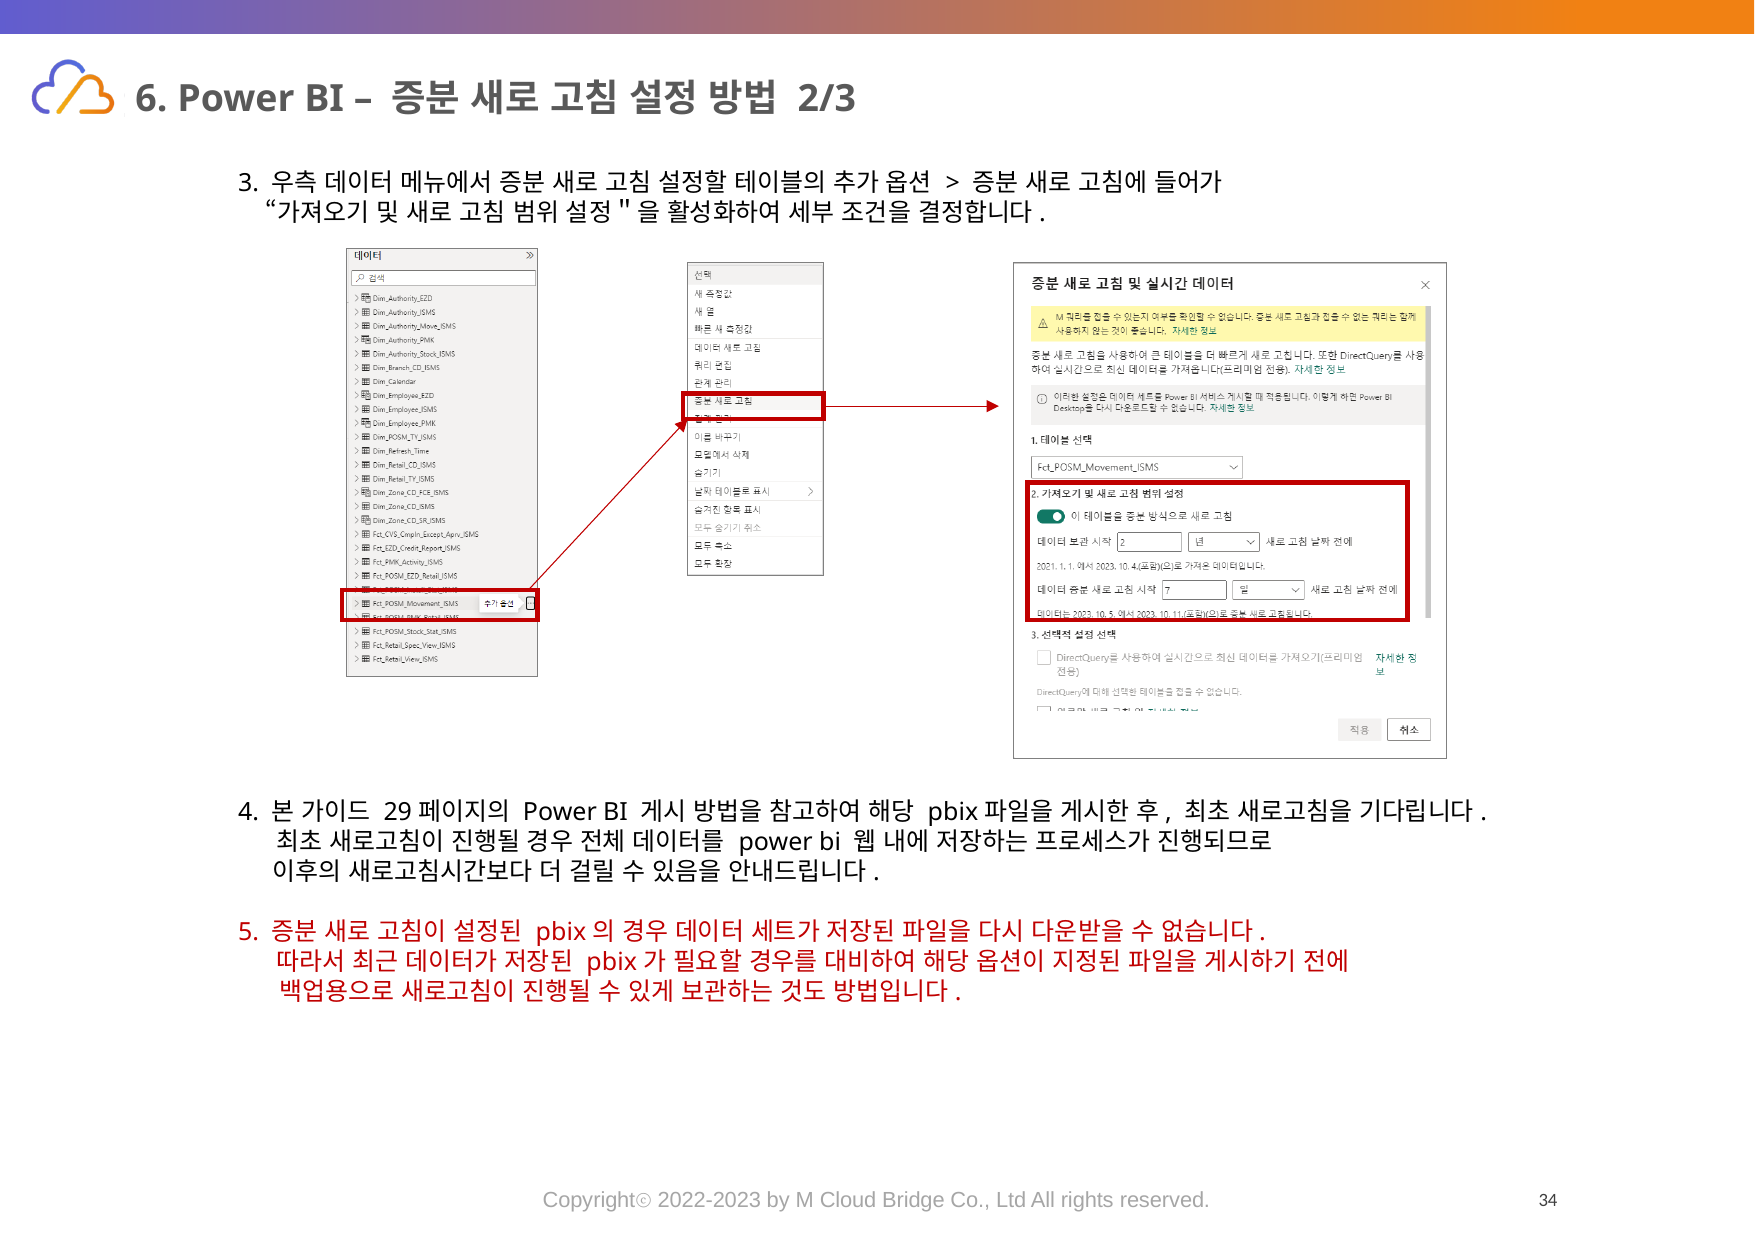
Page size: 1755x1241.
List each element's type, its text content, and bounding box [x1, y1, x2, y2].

picture [26, 48, 125, 117]
picture [346, 248, 538, 677]
title 6. Power BI – 증분 새로 고침 설정 방법 2/3 [120, 66, 1077, 134]
text_box 3. 우측 데이터 메뉴에서 증분 새로 고침 설정할 테이블의 추가 옵션 > 증분 새로 고침에 들어가 “가져오기 및 새로 고침 범위 설정＂을 활성화하여 세부 조건을 결정합니다. 4. 본 가이드 29페이지의 Power BI 게시 방법을 참고하여 해당 pbix파일을 게시한 후, 최초 새로고침을 기다립니다. 최초 새로고침이 진행될 경우 전체 데이터를 power bi 웹 내에 저장하는 프로세스가 진행되므로 이후의 새로고침시간보다 더 걸릴 수 있음을 안내드립니다. 5. 증분 새로 고침이 설정된 pbix의 경우 데이터 세트가 저장된 파일을 다시 다운받을 수 없습니다. 따라서 최근 데이터가 저장된 pbix가 필요할 경우를 대비하여 해당 옵션이 지정된 파일을 게시하기 전에 백업용으로 새로고침이 진행될 수 있게 보관하는 것도 방법입니다. [223, 159, 1607, 1090]
text_box [341, 589, 346, 621]
picture [1013, 262, 1447, 759]
text_box [682, 392, 687, 419]
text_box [528, 419, 688, 590]
picture [687, 262, 824, 576]
